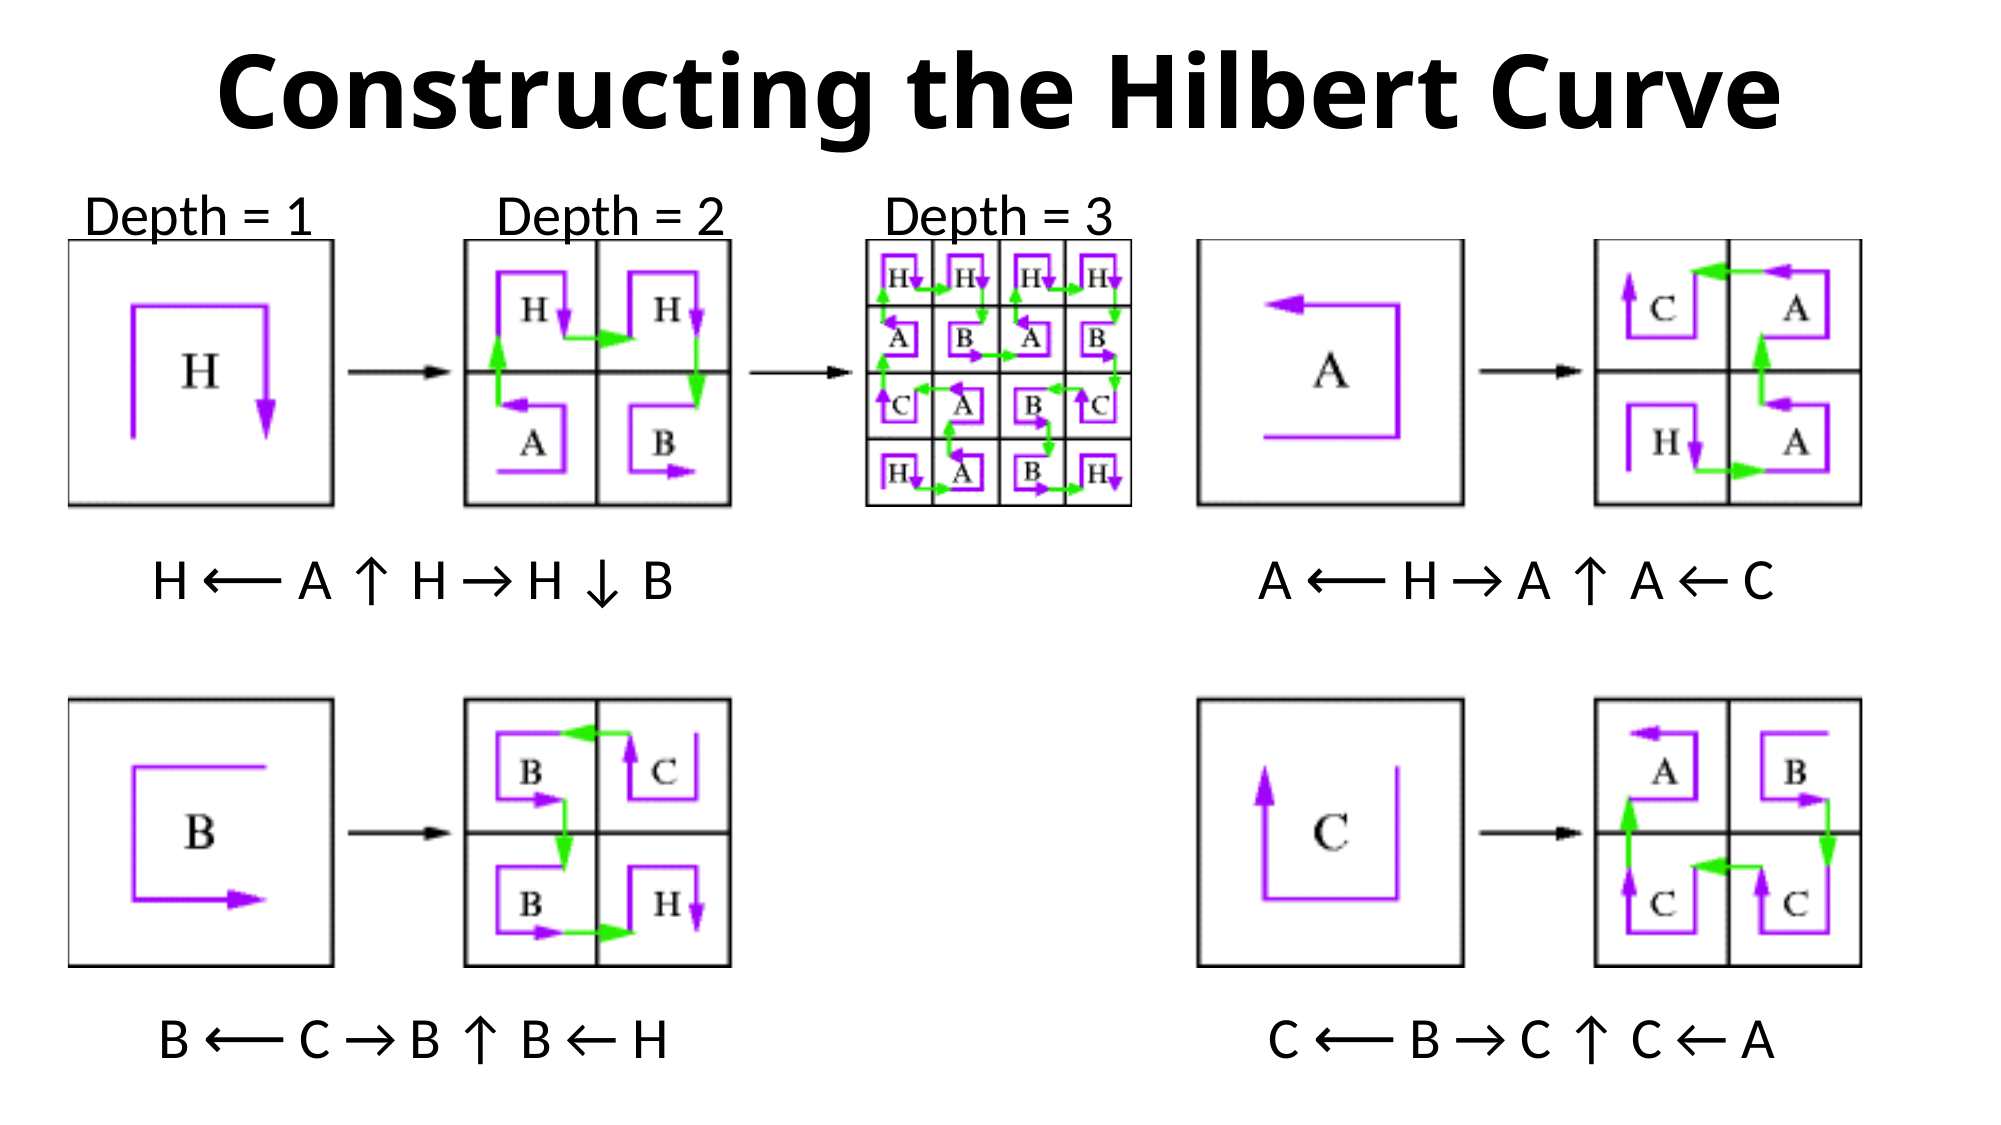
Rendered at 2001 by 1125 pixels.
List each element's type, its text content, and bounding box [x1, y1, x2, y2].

text_box Depth = 2 [481, 169, 742, 239]
text_box Depth = 3 [869, 169, 1130, 239]
text_box C ⟵ B → C ↑ C ← A [1254, 993, 1791, 1078]
picture [67, 672, 759, 968]
text_box Depth = 1 [69, 170, 330, 239]
text_box Constructing the Hilbert Curve [137, 0, 1863, 204]
text_box A ⟵ H → A ↑ A ← C [1243, 534, 1790, 619]
picture [1171, 239, 1863, 534]
picture [67, 239, 1133, 534]
text_box B ⟵ C → B ↑ B ← H [143, 992, 684, 1077]
picture [1171, 672, 1863, 968]
text_box H ⟵ A ↑ H → H ↓ B [137, 534, 690, 619]
